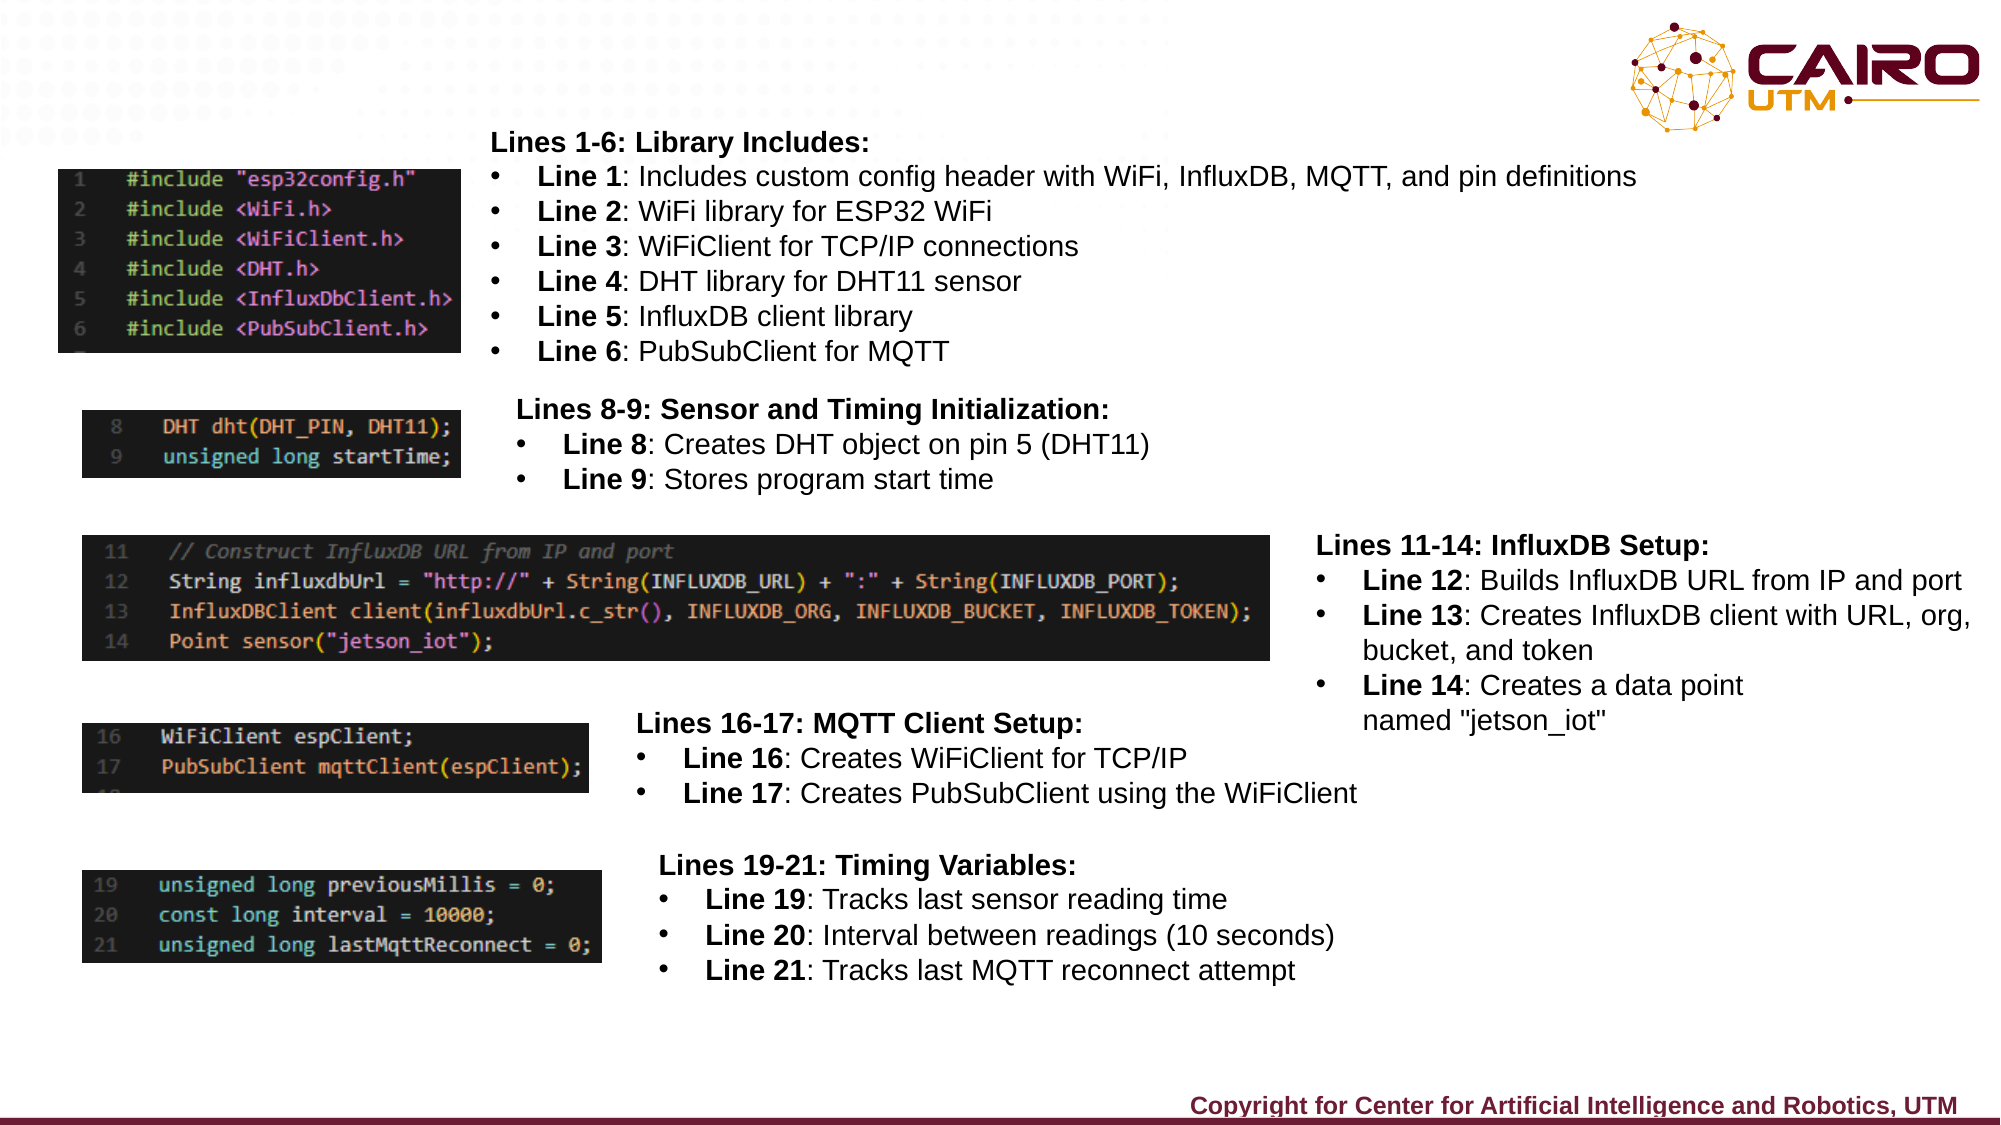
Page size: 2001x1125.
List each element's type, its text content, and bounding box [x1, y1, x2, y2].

text_box Lines 16-17: MQTT Client Setup: Line 16: Creates WiFiClient for TCP/IP Line 17: Creates PubSubClient using the WiFiClient [621, 696, 1374, 817]
picture [1, 0, 1168, 353]
picture [81, 535, 1271, 661]
picture [81, 723, 589, 793]
picture [81, 870, 602, 964]
picture [1592, 0, 2001, 164]
text_box Lines 1-6: Library Includes: Line 1: Includes custom config header with WiFi, InfluxDB, MQTT, and pin definitions Line 2: WiFi library for ESP32 WiFi Line 3: WiFiClient for TCP/IP connections Line 4: DHT library for DHT11 sensor Line 5: InfluxDB client library Line 6: PubSubClient for MQTT [475, 115, 1654, 375]
text_box Lines 19-21: Timing Variables: Line 19: Tracks last sensor reading time Line 20: Interval between readings (10 seconds) Line 21: Tracks last MQTT reconnect attempt [643, 838, 1351, 994]
text_box Lines 11-14: InfluxDB Setup: Line 12: Builds InfluxDB URL from IP and port Line 13: Creates InfluxDB client with URL, org, bucket, and token Line 14: Creates a data point named "jetson_iot" [1301, 518, 2000, 744]
picture [81, 410, 461, 478]
text_box Lines 8-9: Sensor and Timing Initialization: Line 8: Creates DHT object on pin 5 (DHT11) Line 9: Stores program start time [501, 383, 1166, 503]
